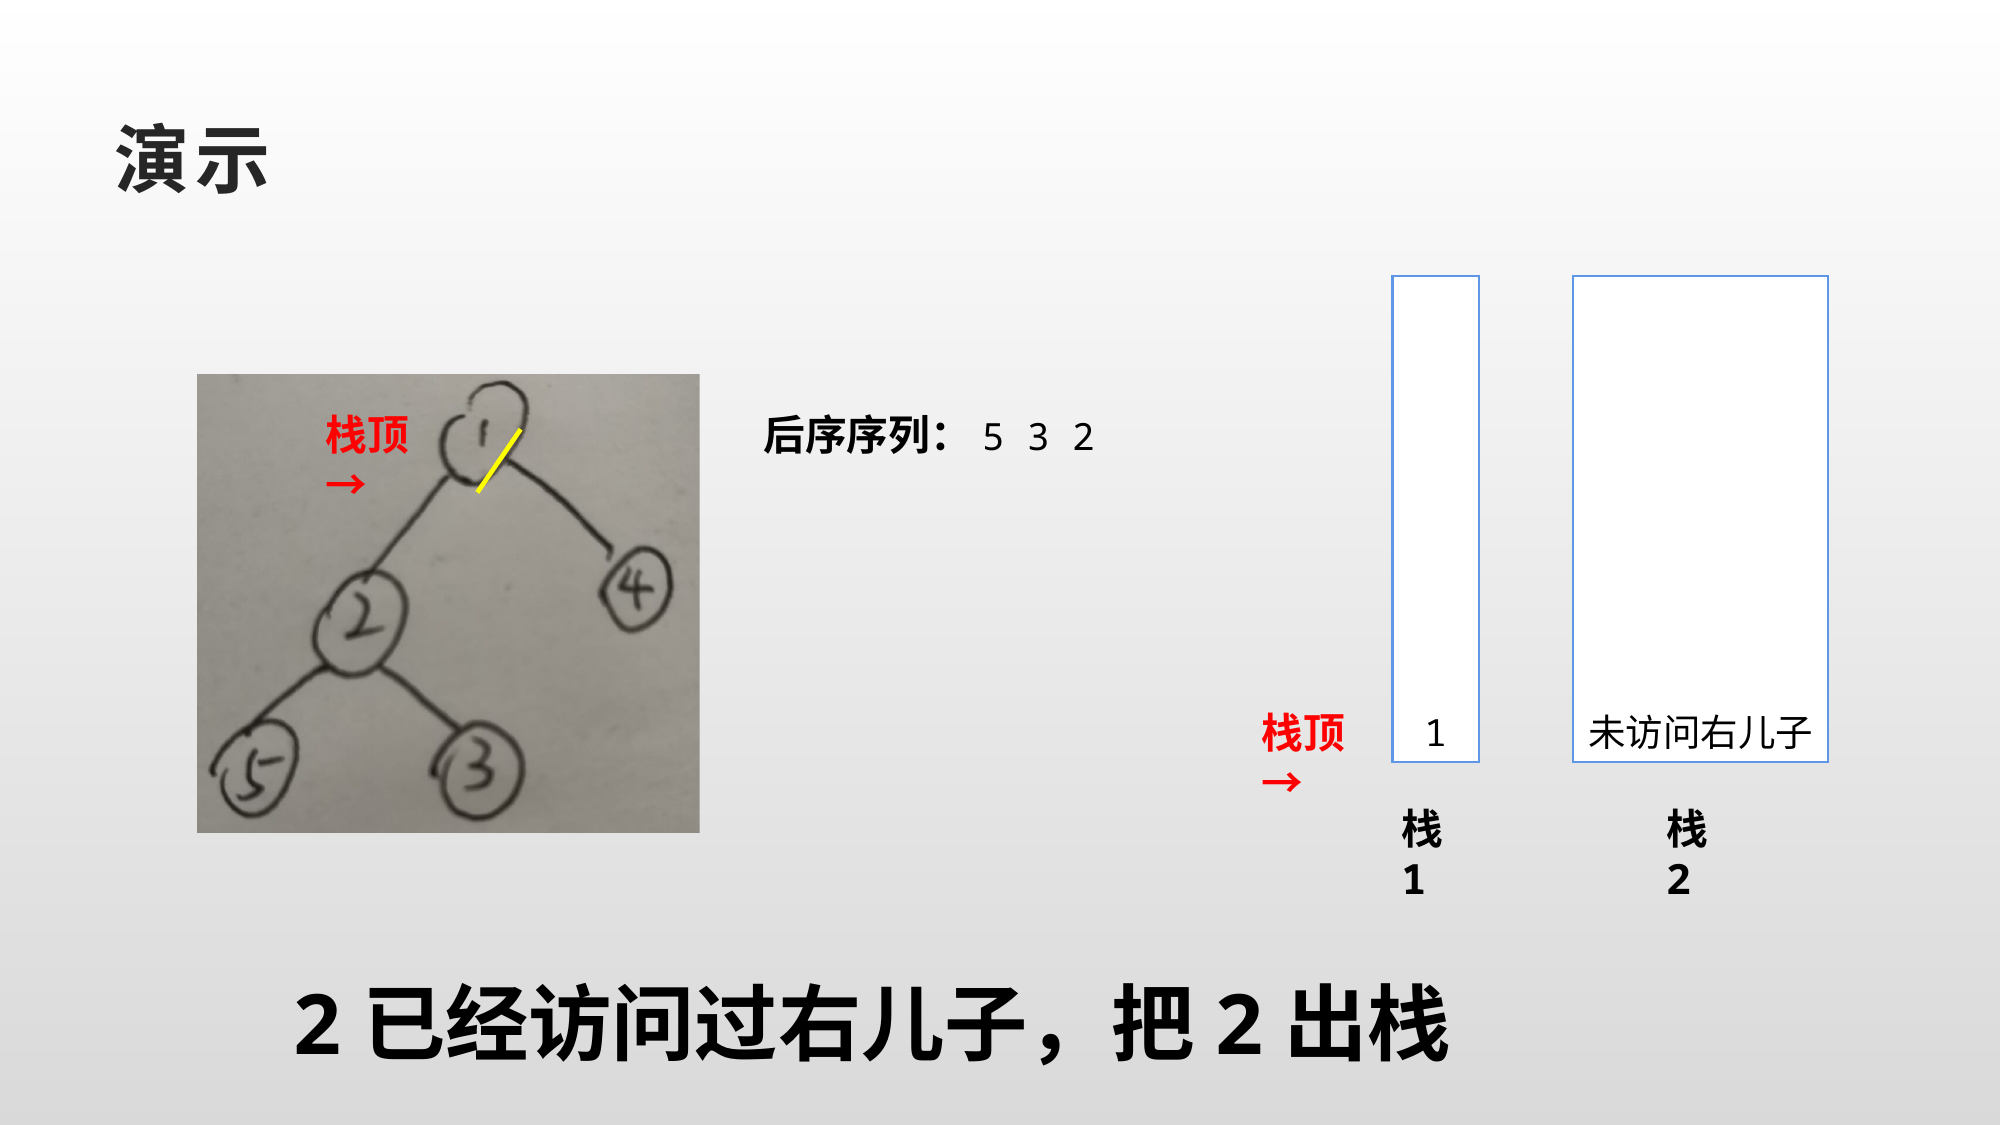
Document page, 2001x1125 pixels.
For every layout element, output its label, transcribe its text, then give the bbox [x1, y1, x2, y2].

picture [197, 374, 700, 833]
text_box 栈1 [1386, 795, 1485, 910]
text_box [1391, 275, 1480, 763]
text_box 栈顶→ [1247, 699, 1393, 814]
text_box 1 [1409, 701, 1462, 762]
text_box 后序序列：5 3 2 [748, 401, 1391, 466]
text_box 2已经访问过右儿子，把2出栈 [277, 963, 1466, 1079]
title 演示 [99, 99, 1900, 216]
text_box 栈2 [1651, 795, 1750, 910]
text_box 未访问右儿子 [1573, 701, 1828, 762]
text_box [1572, 275, 1829, 763]
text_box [477, 429, 521, 493]
